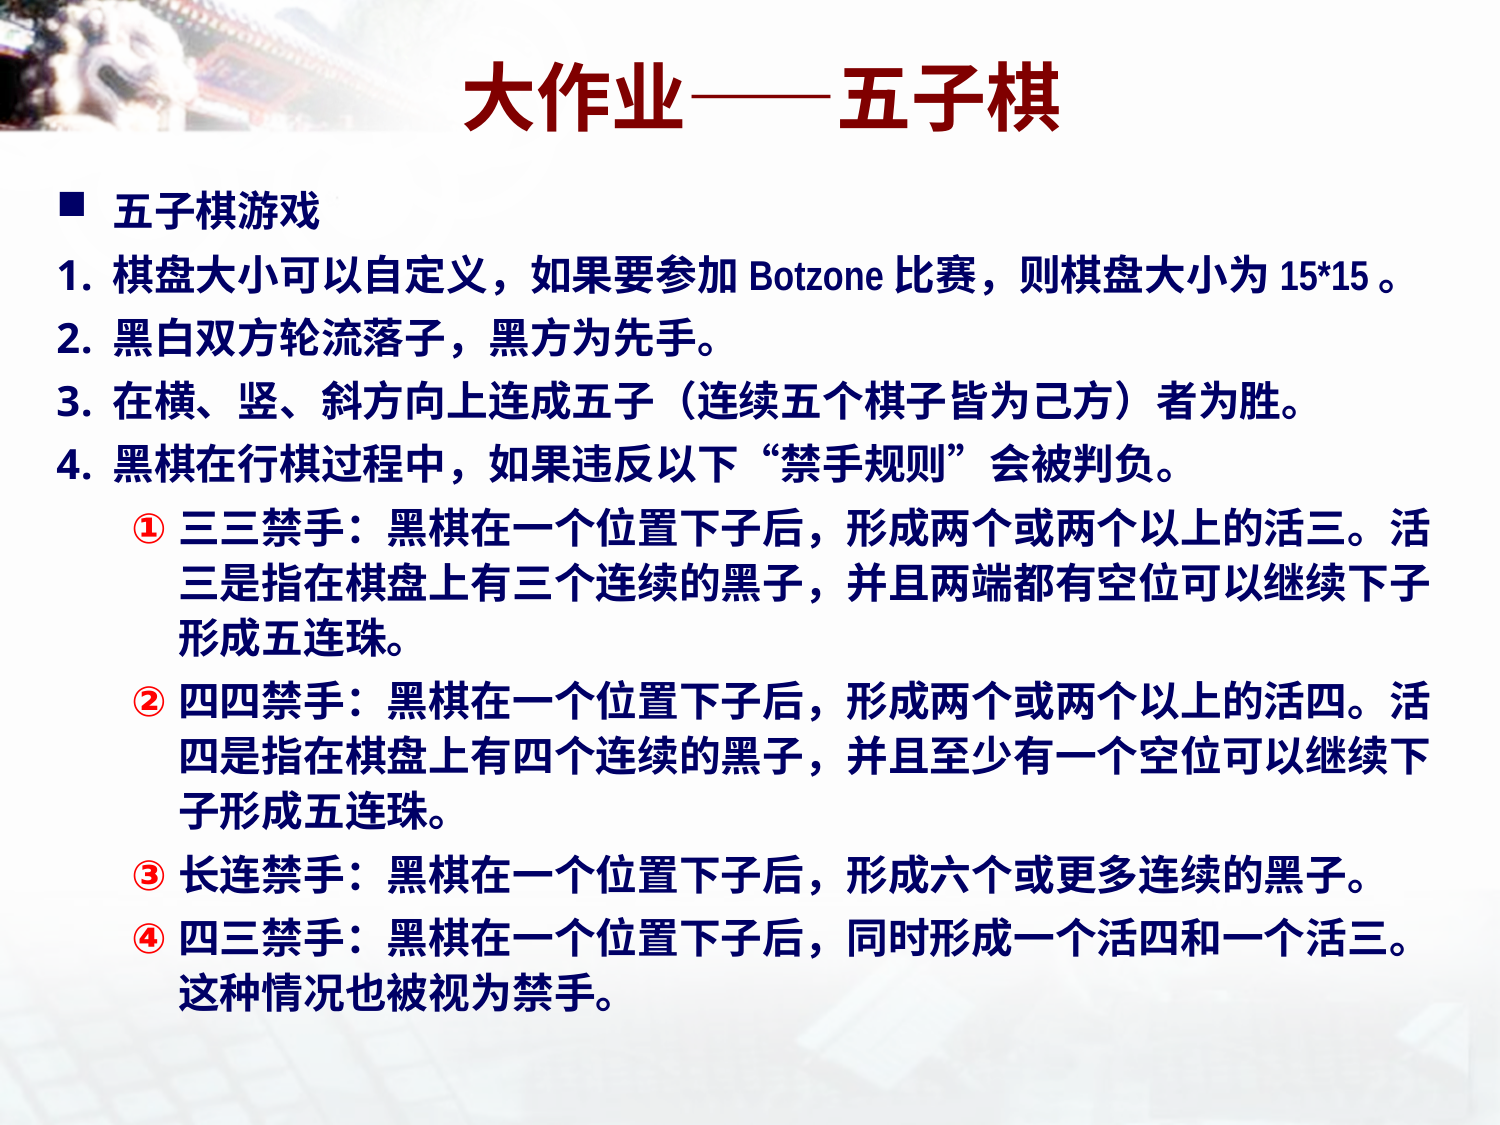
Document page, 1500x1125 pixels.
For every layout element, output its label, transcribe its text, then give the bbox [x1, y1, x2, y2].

picture [0, 0, 1500, 1125]
list 五子棋游戏 棋盘大小可以自定义，如果要参加Botzone比赛，则棋盘大小为15*15。 黑白双方轮流落子，黑方为先手。 在横、竖、斜方向上连成五子（连续五个棋子皆为己方）者为胜。 黑棋在行棋过程中，如果违反以下“禁手规则”会被判负。 三三禁手：黑棋在一个位置下子后，形成两个或两个以上的活三。活三是指在棋盘上有三个连续的黑子，并且两端都有空位可以继续下子形成五连珠。 四四禁手：黑棋在一个位置下子后，形成两个或两个以上的活四。活四是指在棋盘上有四个连续的黑子，并且至少有一个空位可以继续下子形成五连珠。 长连禁手：黑棋在一个位置下子后，形成六个或更多连续的黑子。 四三禁手：黑棋在一个位置下子后，同时形成一个活四和一个活三。这种情况也被视为禁手。 [41, 172, 1459, 1024]
title 大作业——五子棋 [100, 42, 1424, 150]
